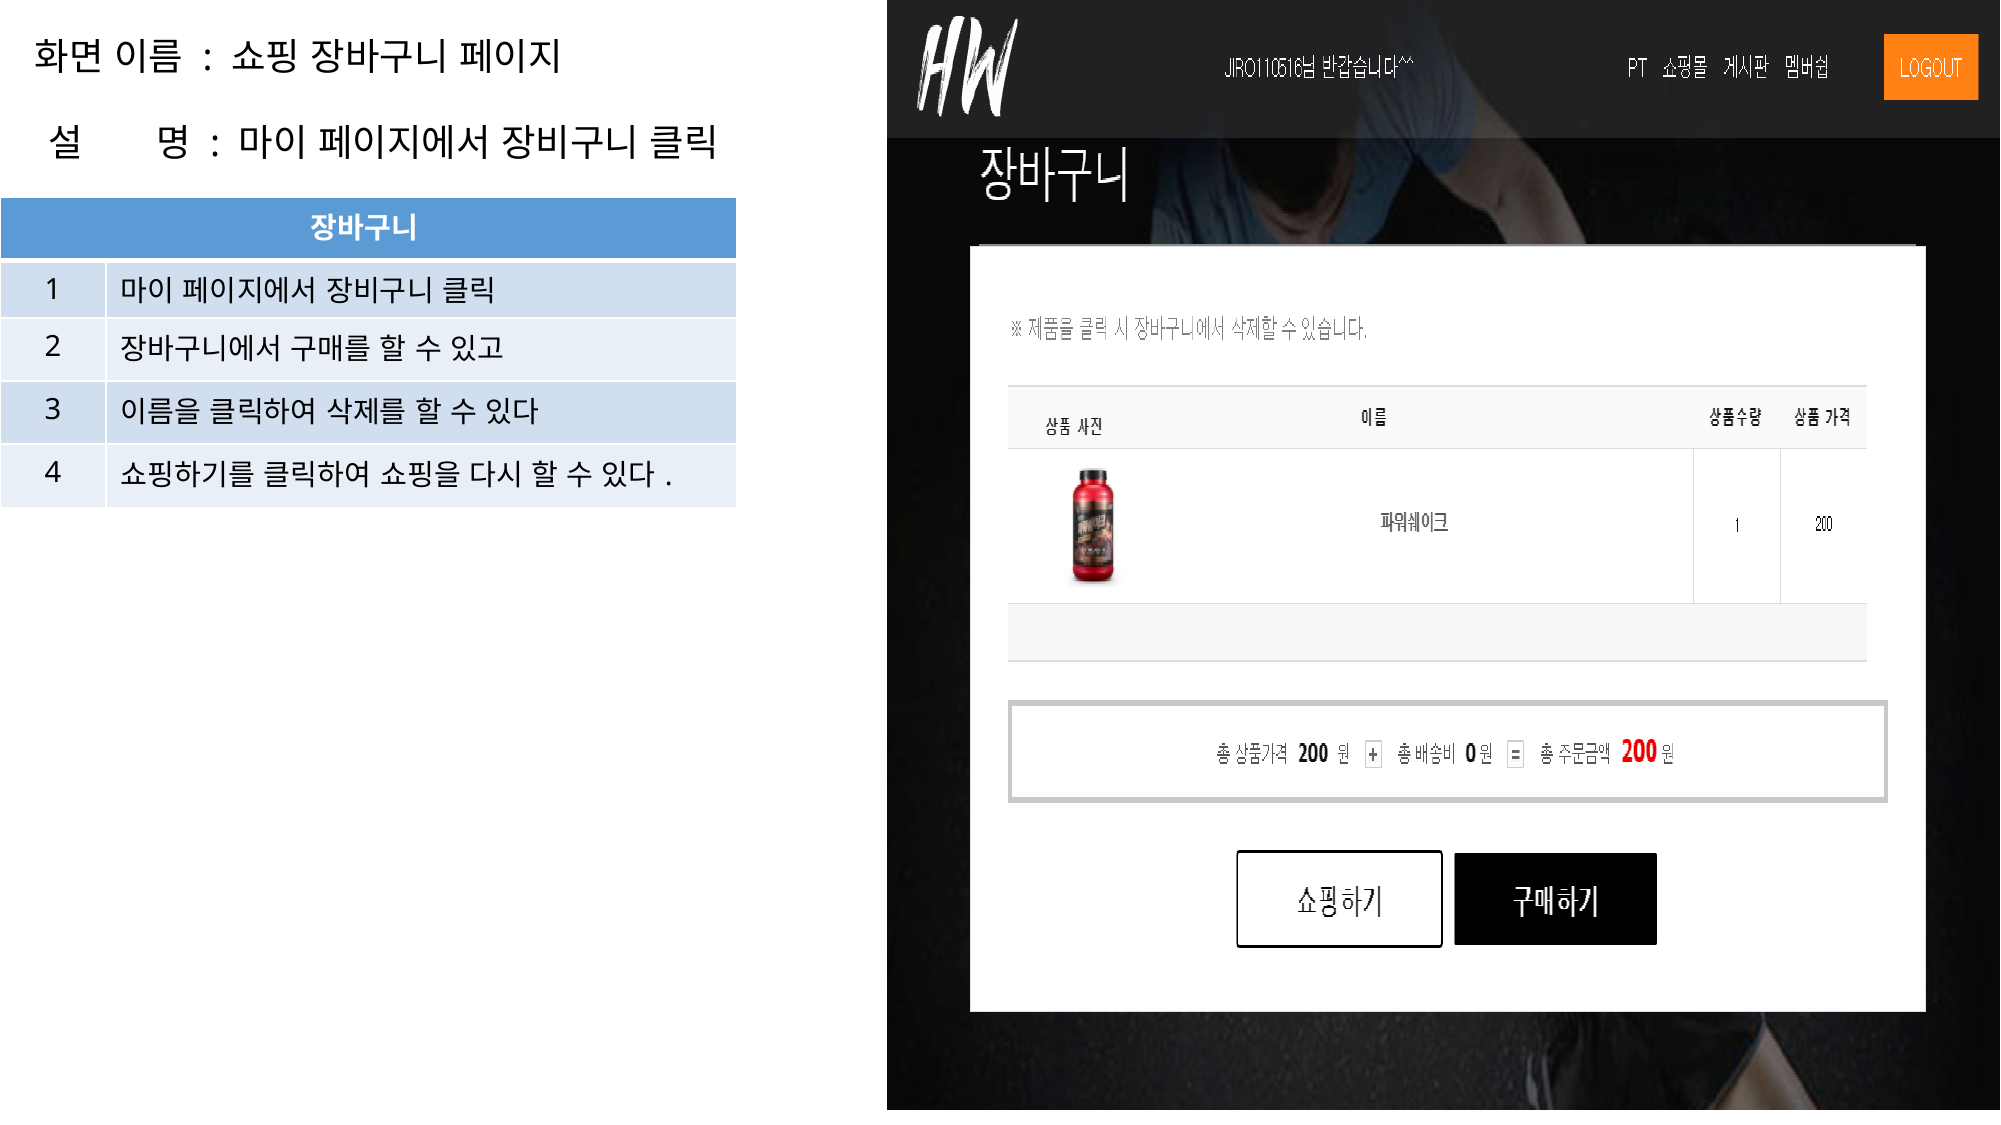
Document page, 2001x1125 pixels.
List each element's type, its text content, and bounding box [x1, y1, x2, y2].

table_cell 4 [1, 445, 105, 507]
table_cell 쇼핑하기를 클릭하여 쇼핑을 다시 할 수 있다. [107, 445, 736, 507]
table_cell 이름을 클릭하여 삭제를 할 수 있다 [107, 382, 736, 443]
table_cell 마이 페이지에서 장비구니 클릭 [107, 263, 736, 317]
table_cell 2 [1, 319, 105, 380]
text_box 화면 이름 : 쇼핑 장바구니 페이지 [20, 25, 578, 85]
table_cell 3 [1, 382, 105, 443]
table_cell 장바구니에서 구매를 할 수 있고 [107, 319, 736, 380]
text_box 설 명 : 마이 페이지에서 장비구니 클릭 [33, 111, 734, 171]
picture [887, 0, 2000, 1110]
table_header 장바구니 [1, 198, 736, 258]
table_cell 1 [1, 263, 105, 317]
